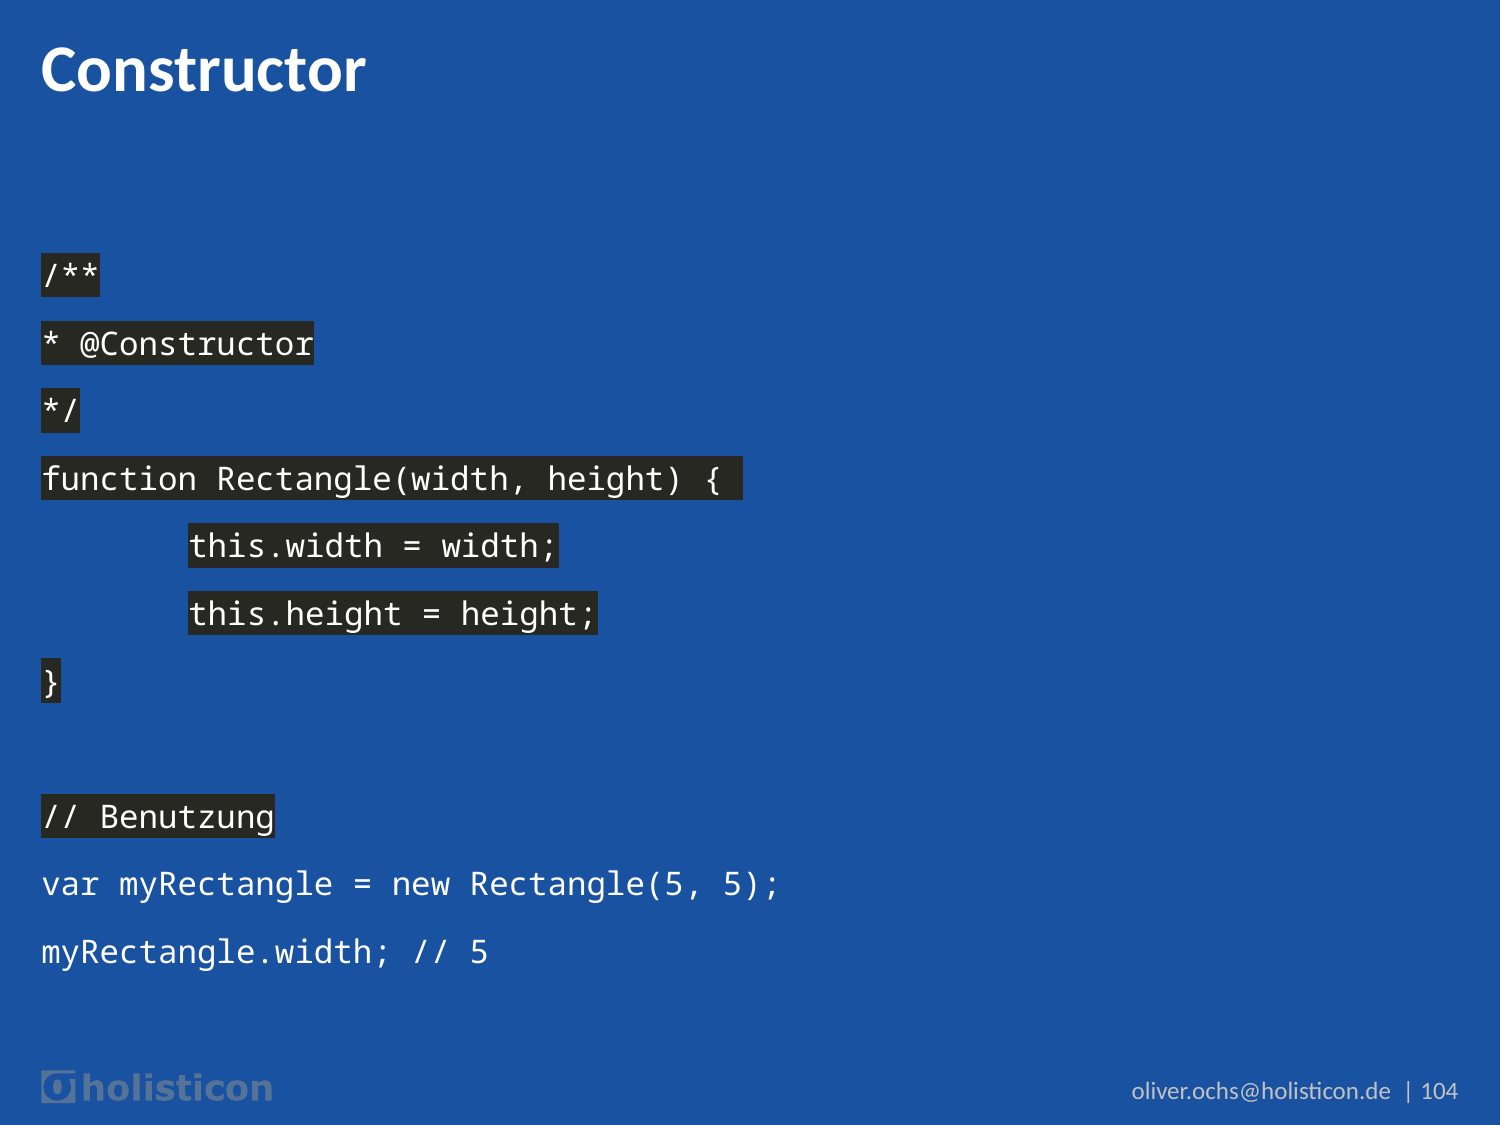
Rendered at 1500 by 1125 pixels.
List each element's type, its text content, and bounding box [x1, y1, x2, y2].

list /** * @Constructor */ function Rectangle(width, height) { this.width = width; this.height = height; } // Benutzung var myRectangle = new Rectangle(5, 5); myRectangle.width; // 5 [41, 255, 1436, 973]
title Constructor [41, 24, 1436, 188]
